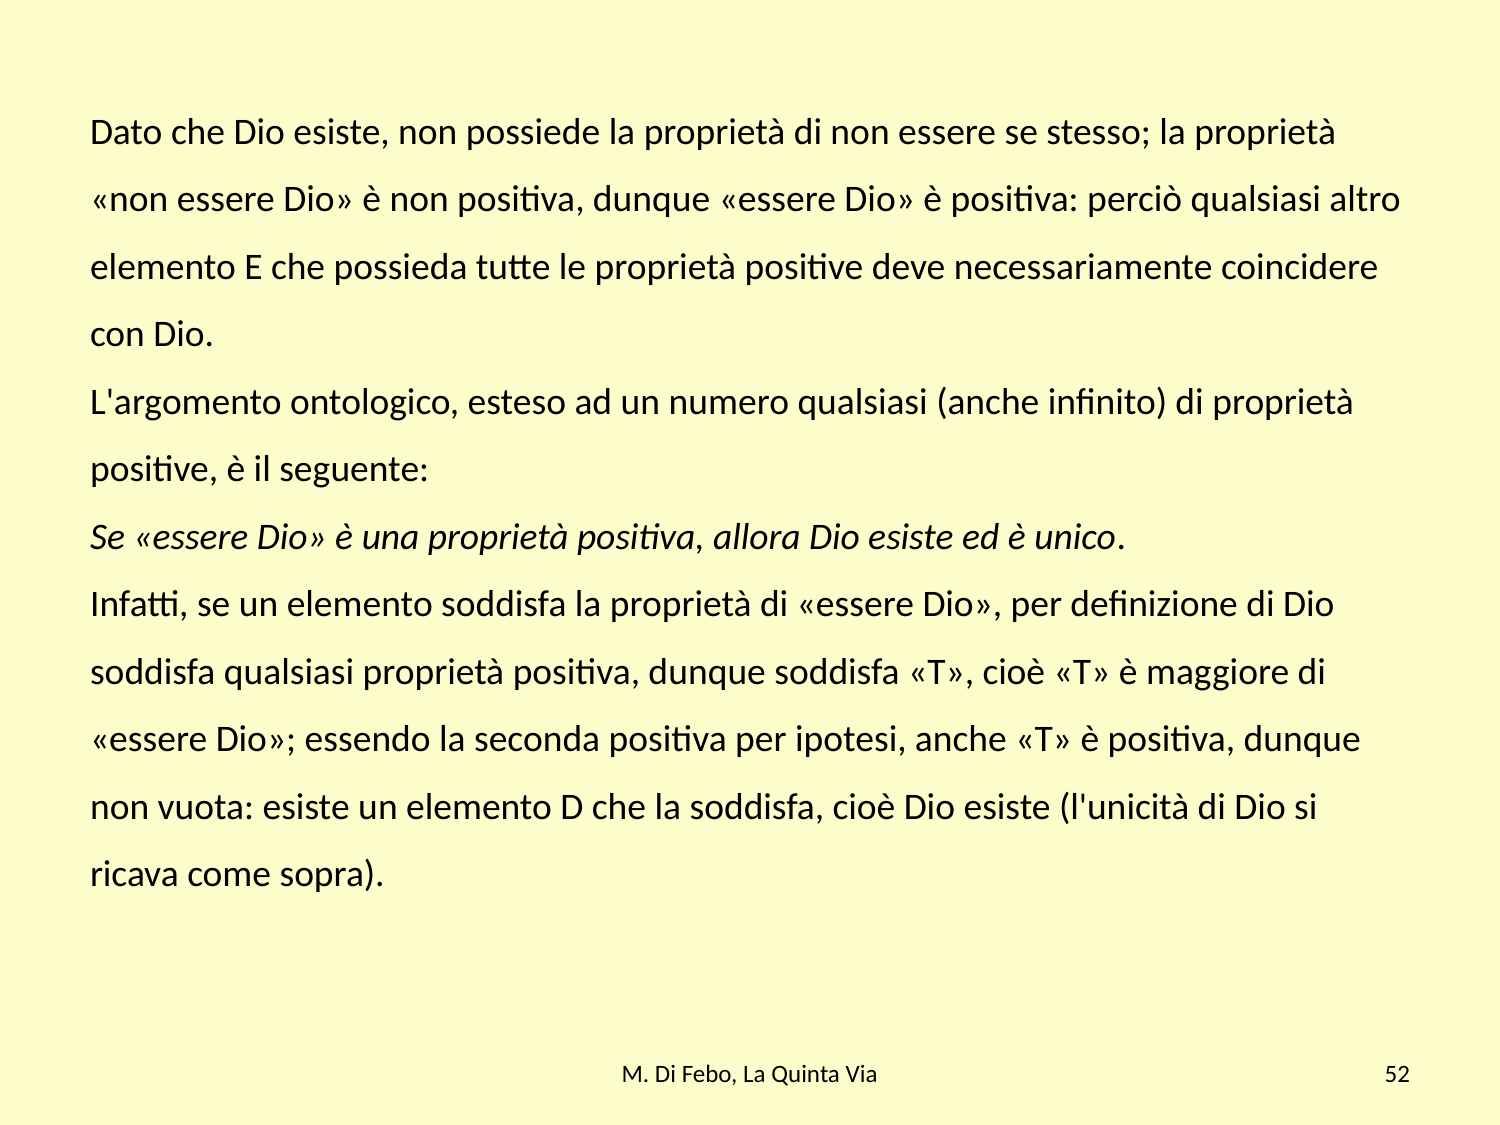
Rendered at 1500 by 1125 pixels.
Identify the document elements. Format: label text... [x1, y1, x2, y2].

footer M. Di Febo, La Quinta Via [512, 1042, 988, 1103]
slide_number 52 [1074, 1042, 1425, 1103]
text_box Dato che Dio esiste, non possiede la proprietà di non essere se stesso; la proprietà «non essere Dio» è non positiva, dunque «essere Dio» è positiva: perciò qualsiasi altro elemento E che possieda tutte le proprietà positive deve necessariamente coincidere con Dio. L'argomento ontologico, esteso ad un numero qualsiasi (anche infinito) di proprietà positive, è il seguente: Se «essere Dio» è una proprietà positiva, allora Dio esiste ed è unico. Infatti, se un elemento soddisfa la proprietà di «essere Dio», per definizione di Dio soddisfa qualsiasi proprietà positiva, dunque soddisfa «T», cioè «T» è maggiore di «essere Dio»; essendo la seconda positiva per ipotesi, anche «T» è positiva, dunque non vuota: esiste un elemento D che la soddisfa, cioè Dio esiste (l'unicità di Dio si ricava come sopra). [75, 77, 1425, 902]
